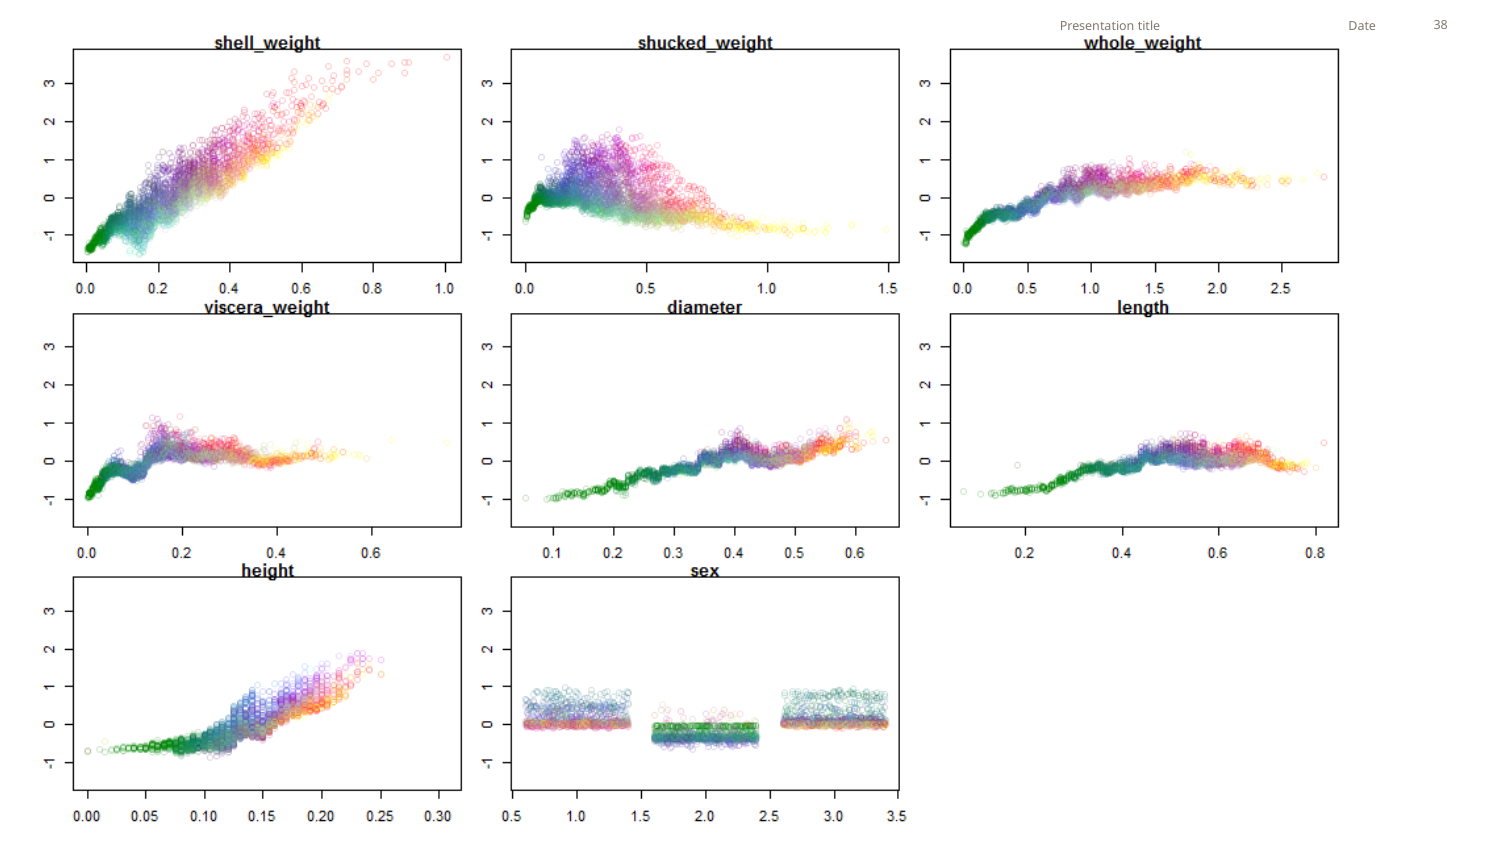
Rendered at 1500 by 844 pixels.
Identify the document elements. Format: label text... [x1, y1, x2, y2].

slide_number Date [1178, 17, 1377, 34]
footer Presentation title [684, 17, 1161, 32]
slide_number 38 [1396, 17, 1448, 34]
picture [39, 33, 1355, 825]
